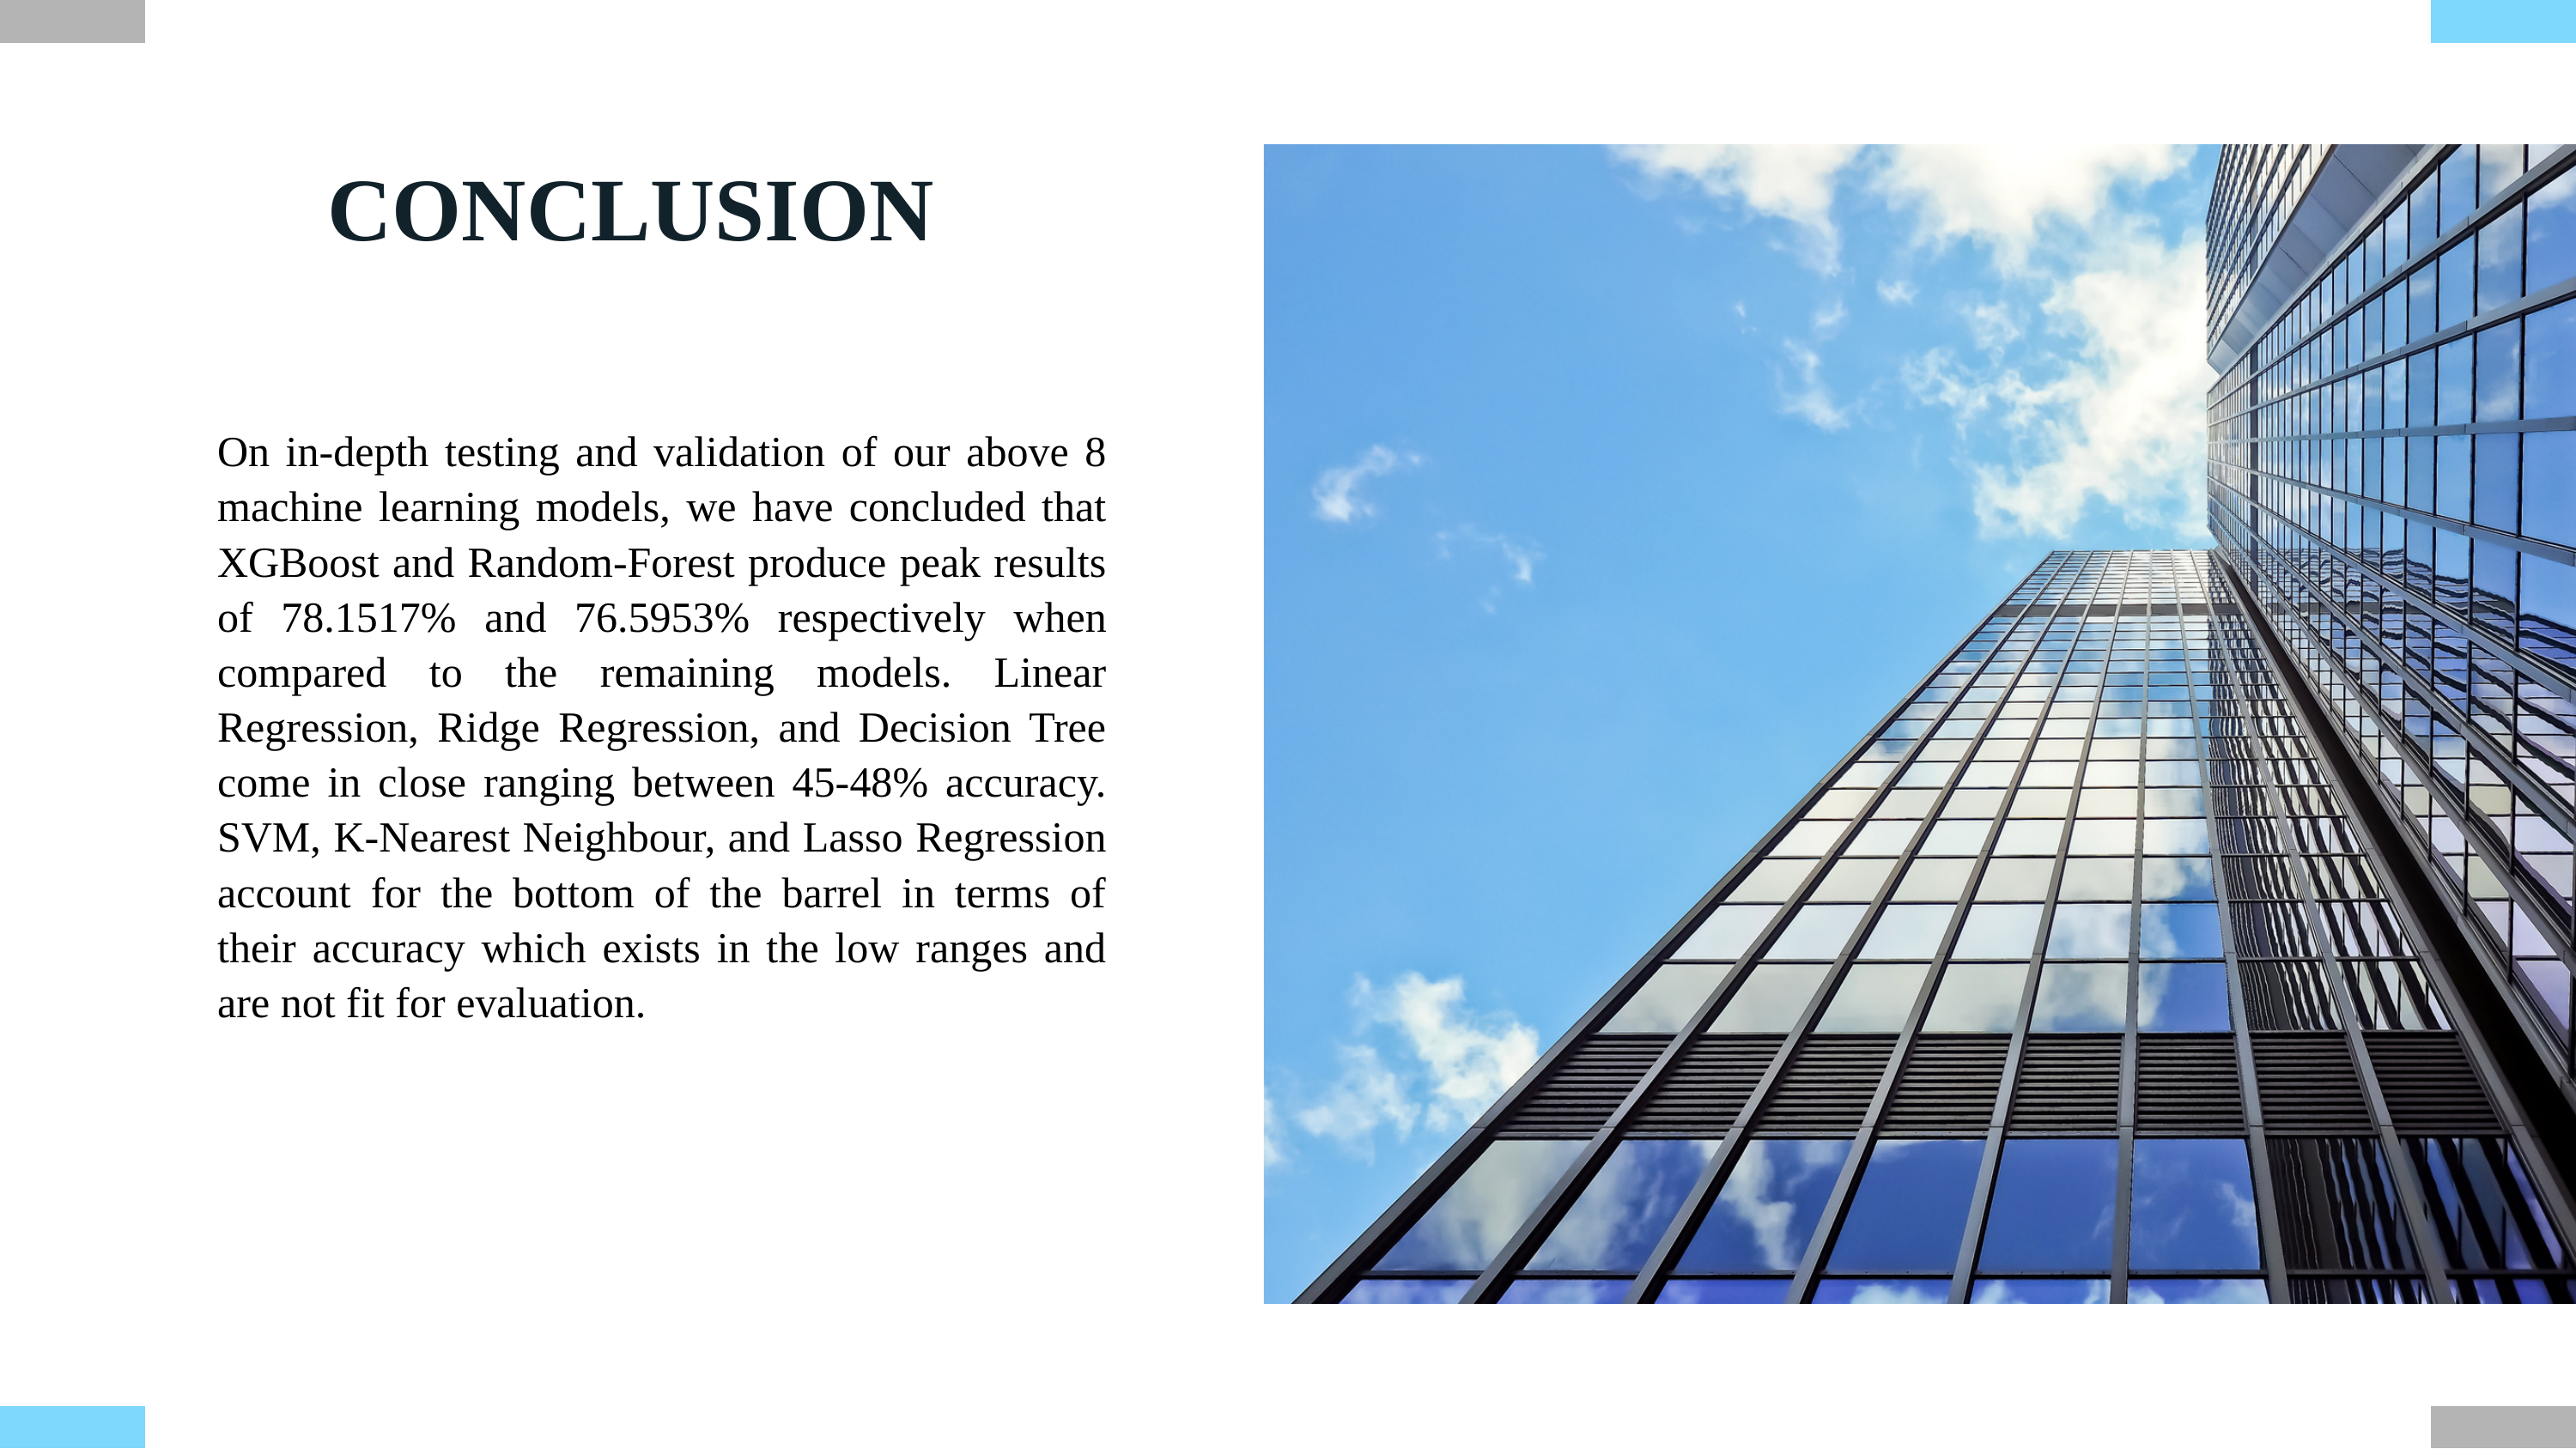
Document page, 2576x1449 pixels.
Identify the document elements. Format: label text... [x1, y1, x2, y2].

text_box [0, 0, 145, 43]
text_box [0, 1405, 145, 1449]
picture [1263, 144, 2576, 1304]
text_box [2430, 1405, 2576, 1449]
text_box CONCLUSION [217, 155, 1045, 259]
text_box On in-depth testing and validation of our above 8 machine learning models, we have concluded that XGBoost and Random-Forest produce peak results of 78.1517% and 76.5953% respectively when compared to the remaining models. Linear Regression, Ridge Regression, and Decision Tree come in close ranging between 45-48% accuracy. SVM, K-Nearest Neighbour, and Lasso Regression account for the bottom of the barrel in terms of their accuracy which exists in the low ranges and are not fit for evaluation. [217, 420, 1107, 1027]
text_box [2430, 0, 2576, 43]
